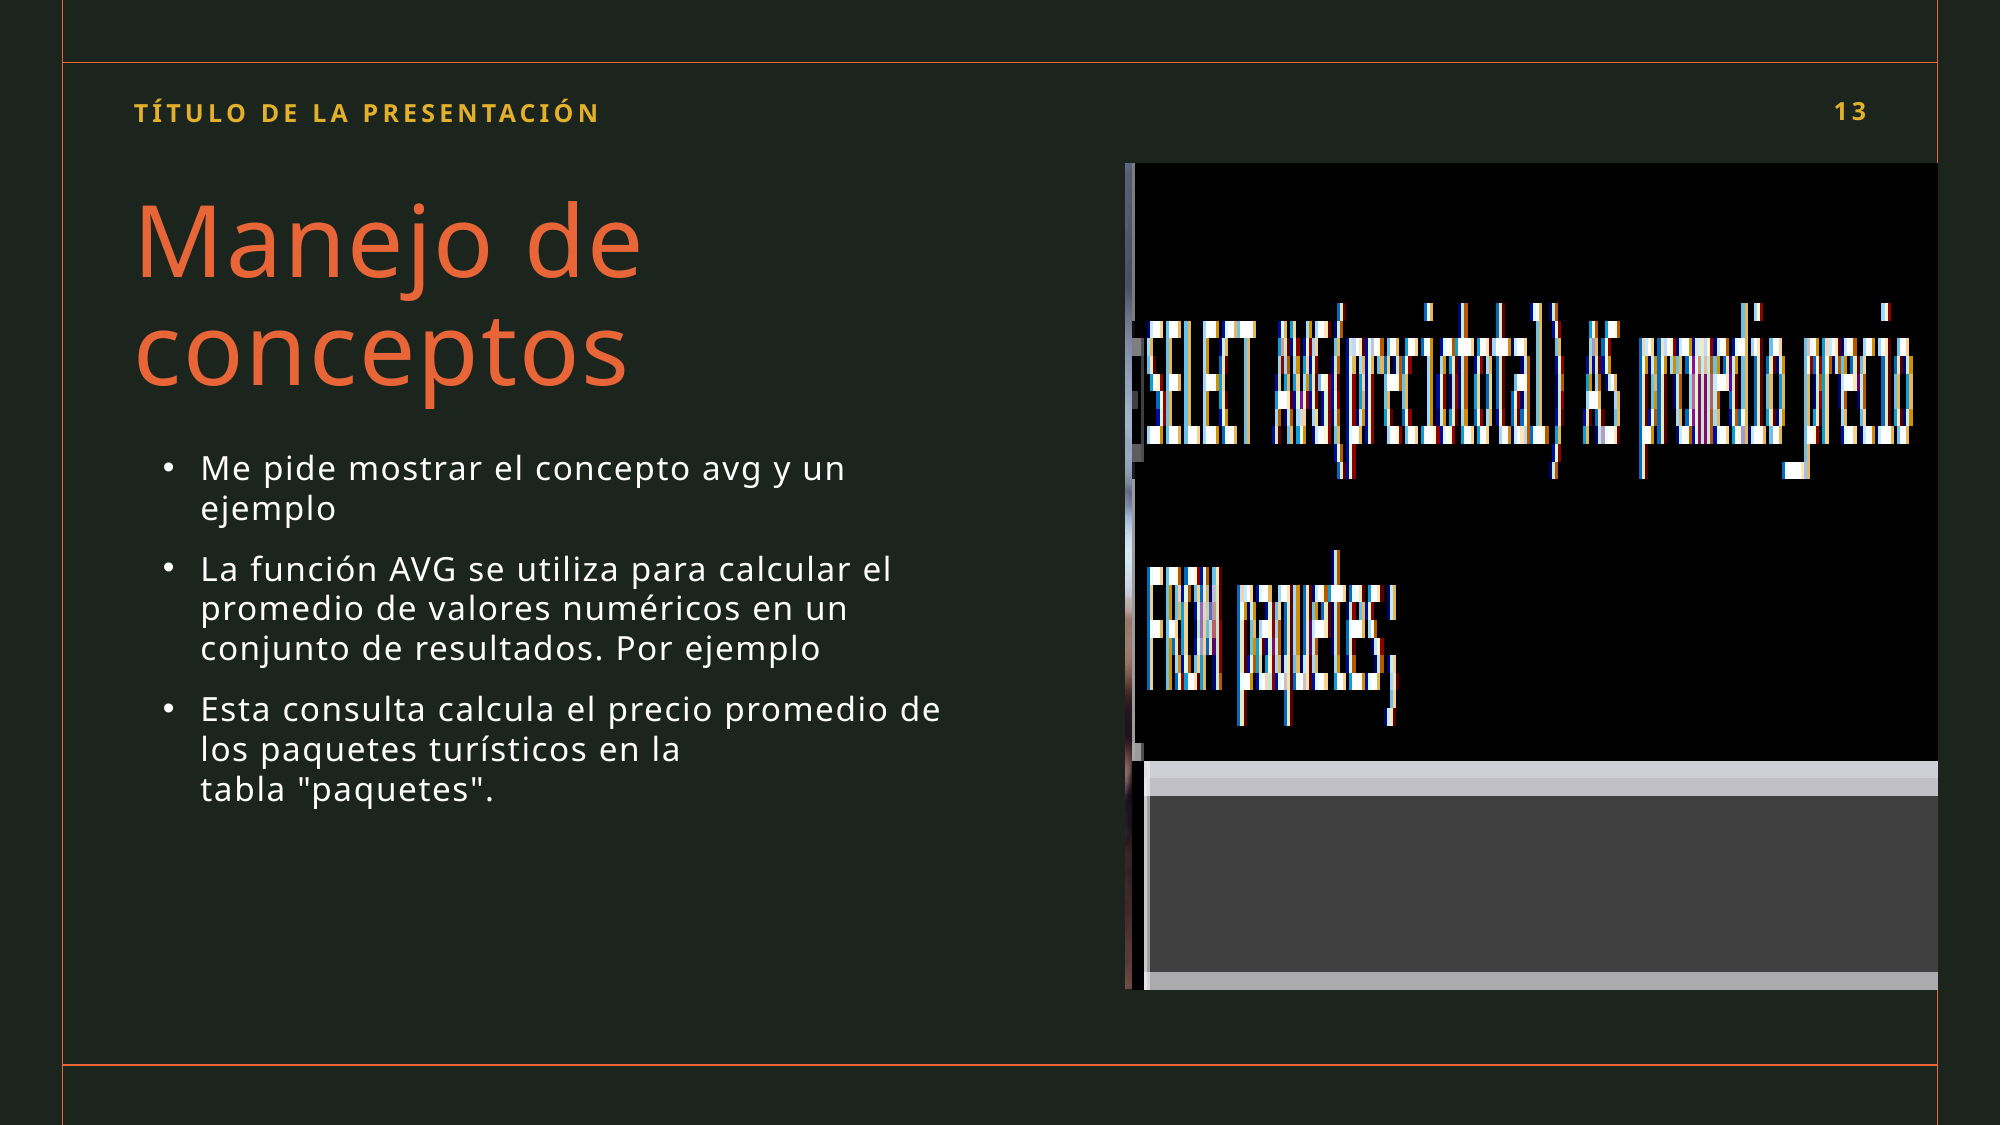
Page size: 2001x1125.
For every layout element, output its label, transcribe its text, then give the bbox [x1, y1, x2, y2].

list Me pide mostrar el concepto avg y un ejemplo La función AVG se utiliza para calcular el promedio de valores numéricos en un conjunto de resultados. Por ejemplo Esta consulta calcula el precio promedio de los paquetes turísticos en la tabla "paquetes". [162, 439, 974, 901]
footer TÍTULO DE LA PRESENTACIÓN [118, 82, 763, 143]
title Manejo de conceptos [118, 158, 1073, 440]
picture [1124, 163, 1938, 990]
slide_number 13 [1237, 82, 1882, 143]
